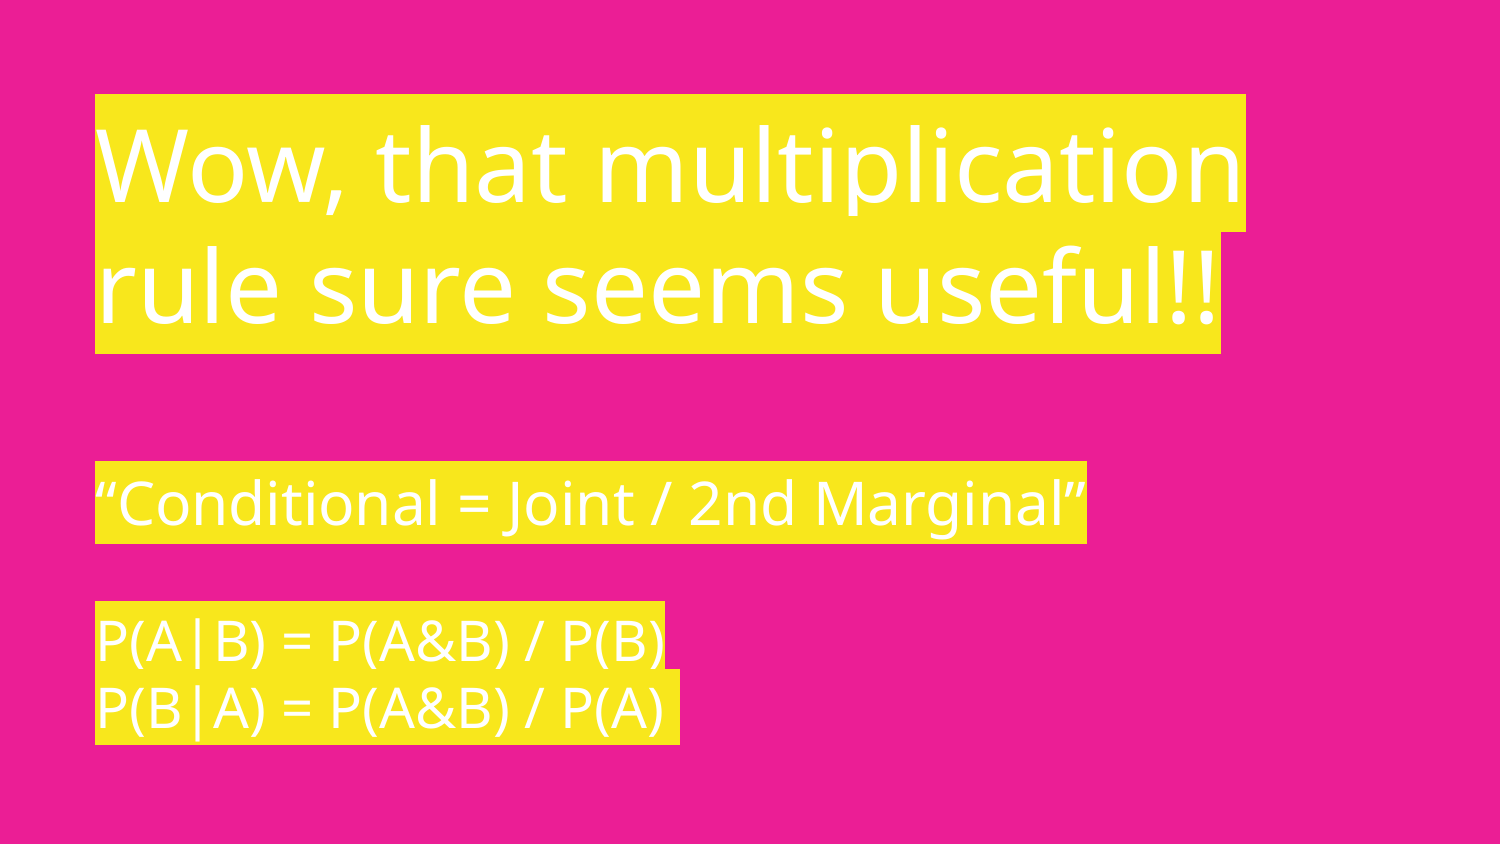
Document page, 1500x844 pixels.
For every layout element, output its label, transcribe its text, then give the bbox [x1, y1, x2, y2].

title Wow, that multiplication rule sure seems useful!! “Conditional = Joint / 2nd Marginal” P(A|B) = P(A&B) / P(B) P(B|A) = P(A&B) / P(A) [80, 86, 1420, 758]
